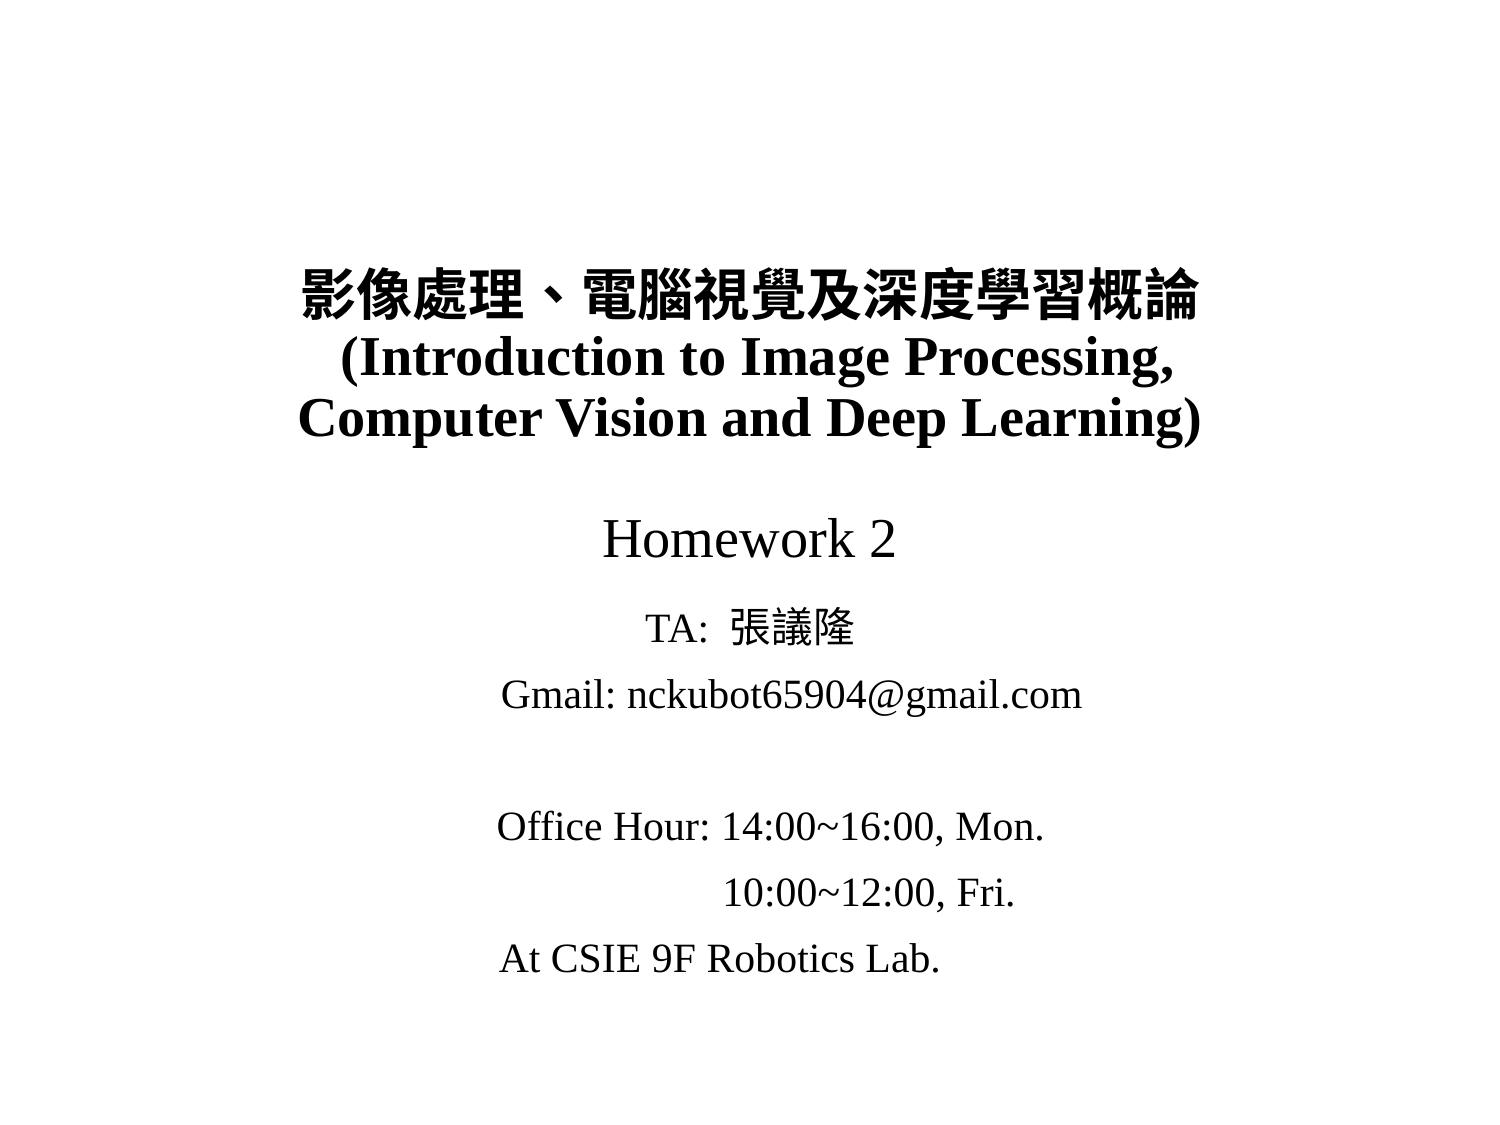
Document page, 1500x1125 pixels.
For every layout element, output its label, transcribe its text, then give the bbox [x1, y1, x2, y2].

subtitle TA: 張議隆 Gmail: nckubot65904@gmail.com Office Hour: 14:00~16:00, Mon. 10:00~12:00, Fri. At CSIE 9F Robotics Lab. [187, 601, 1313, 873]
title 影像處理、電腦視覺及深度學習概論 (Introduction to Image Processing, Computer Vision and Deep Learning) Homework 2 [112, 184, 1388, 576]
